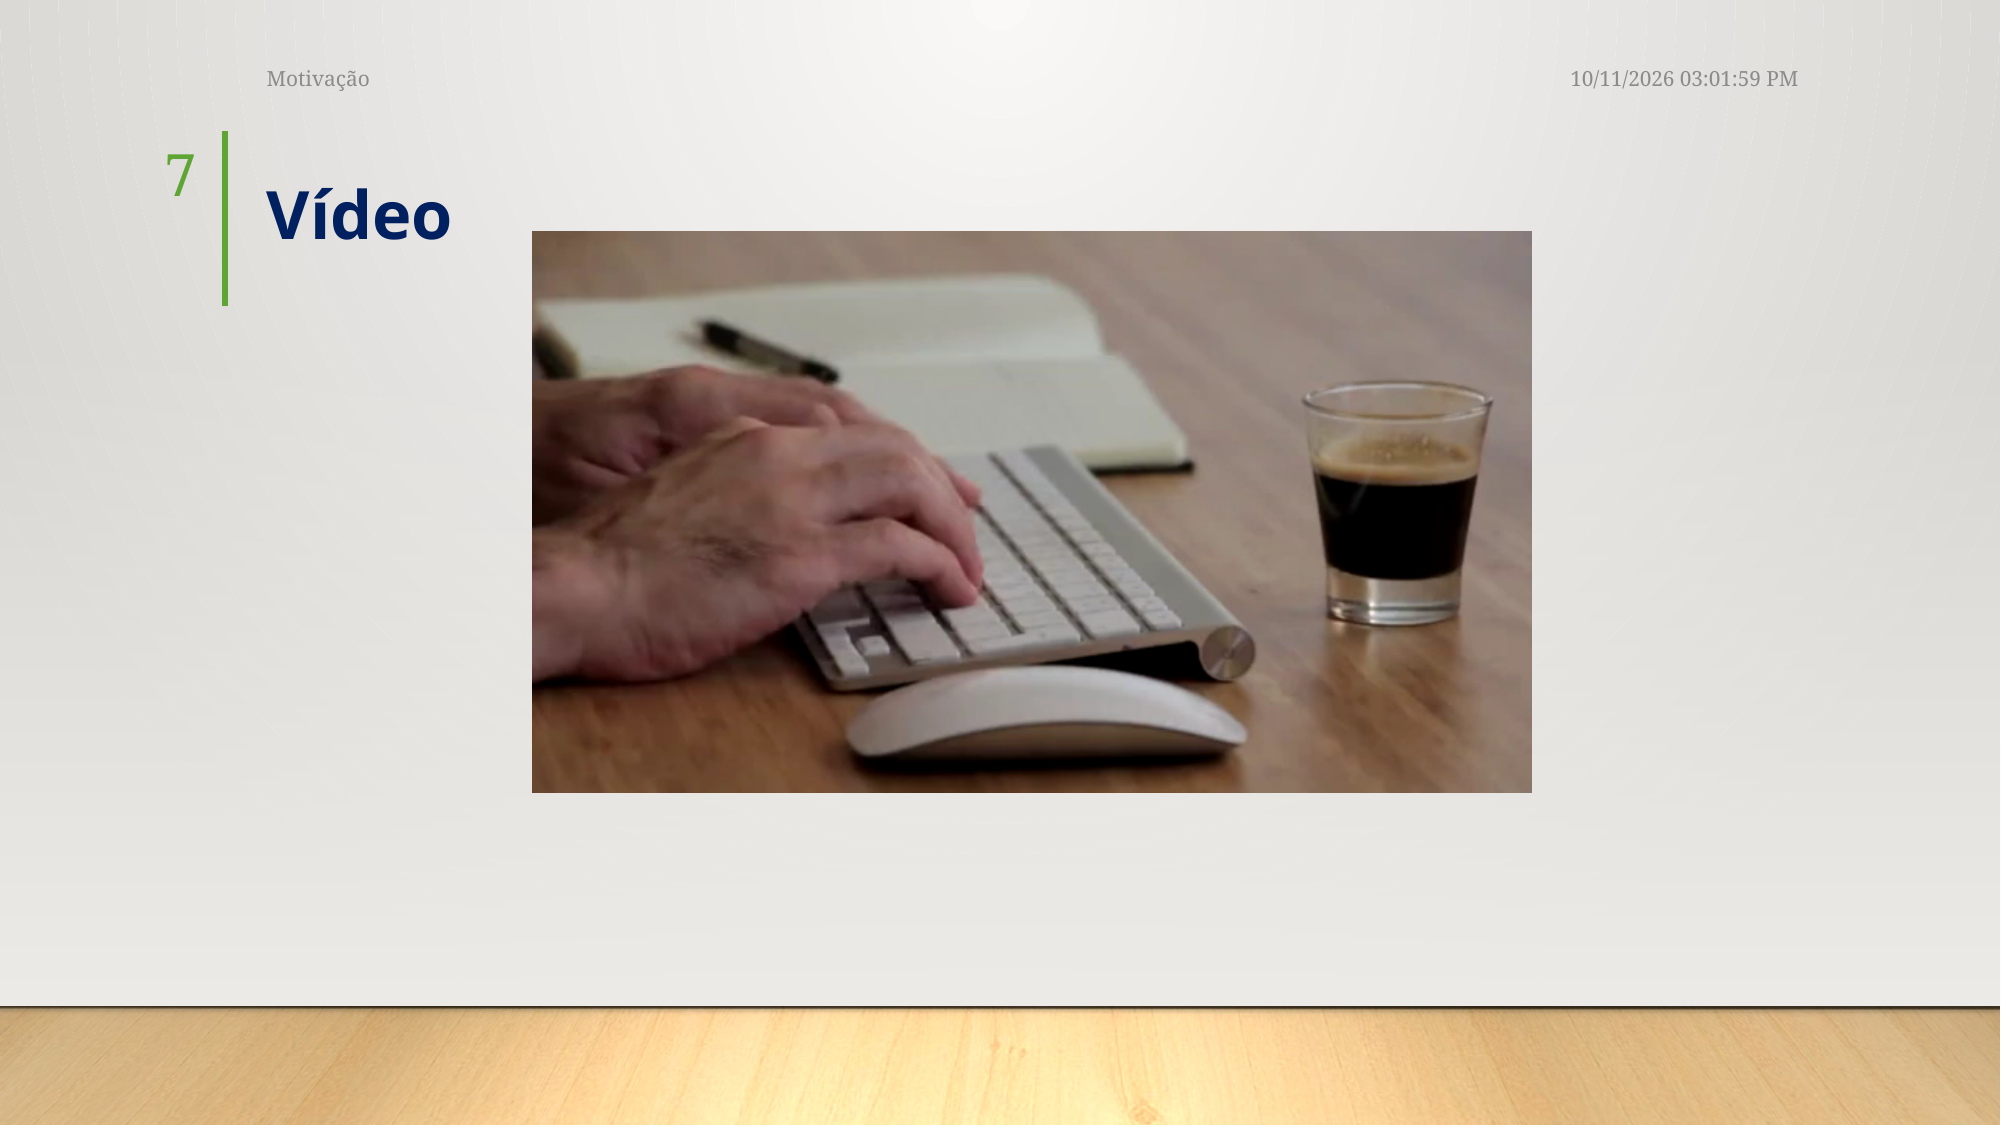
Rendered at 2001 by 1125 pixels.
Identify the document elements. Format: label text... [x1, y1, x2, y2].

picture [532, 231, 1532, 793]
title Vídeo [251, 131, 1814, 305]
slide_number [1239, 54, 1814, 105]
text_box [499, 281, 1501, 844]
picture [0, 1006, 2000, 1125]
slide_number 7 [78, 131, 212, 214]
footer Motivação [251, 54, 1213, 105]
